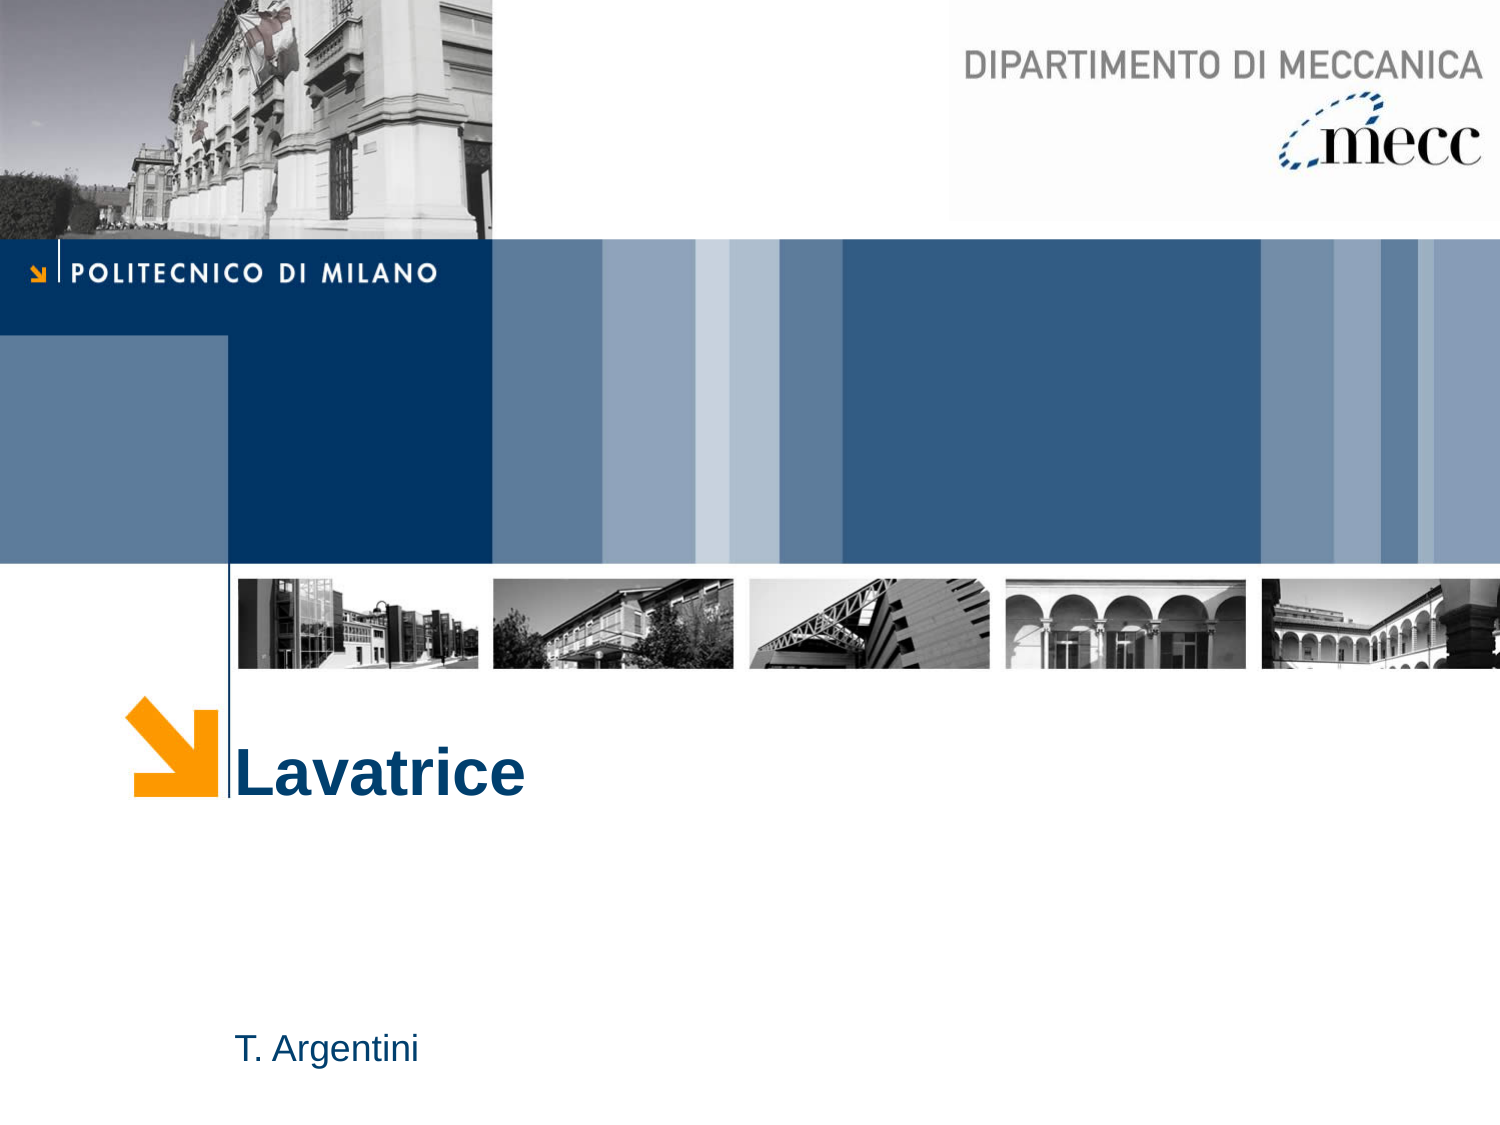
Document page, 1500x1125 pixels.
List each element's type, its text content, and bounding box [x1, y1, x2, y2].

picture [0, 0, 1500, 809]
title Lavatrice [234, 667, 1477, 809]
text_box T. Argentini [234, 928, 1477, 1070]
